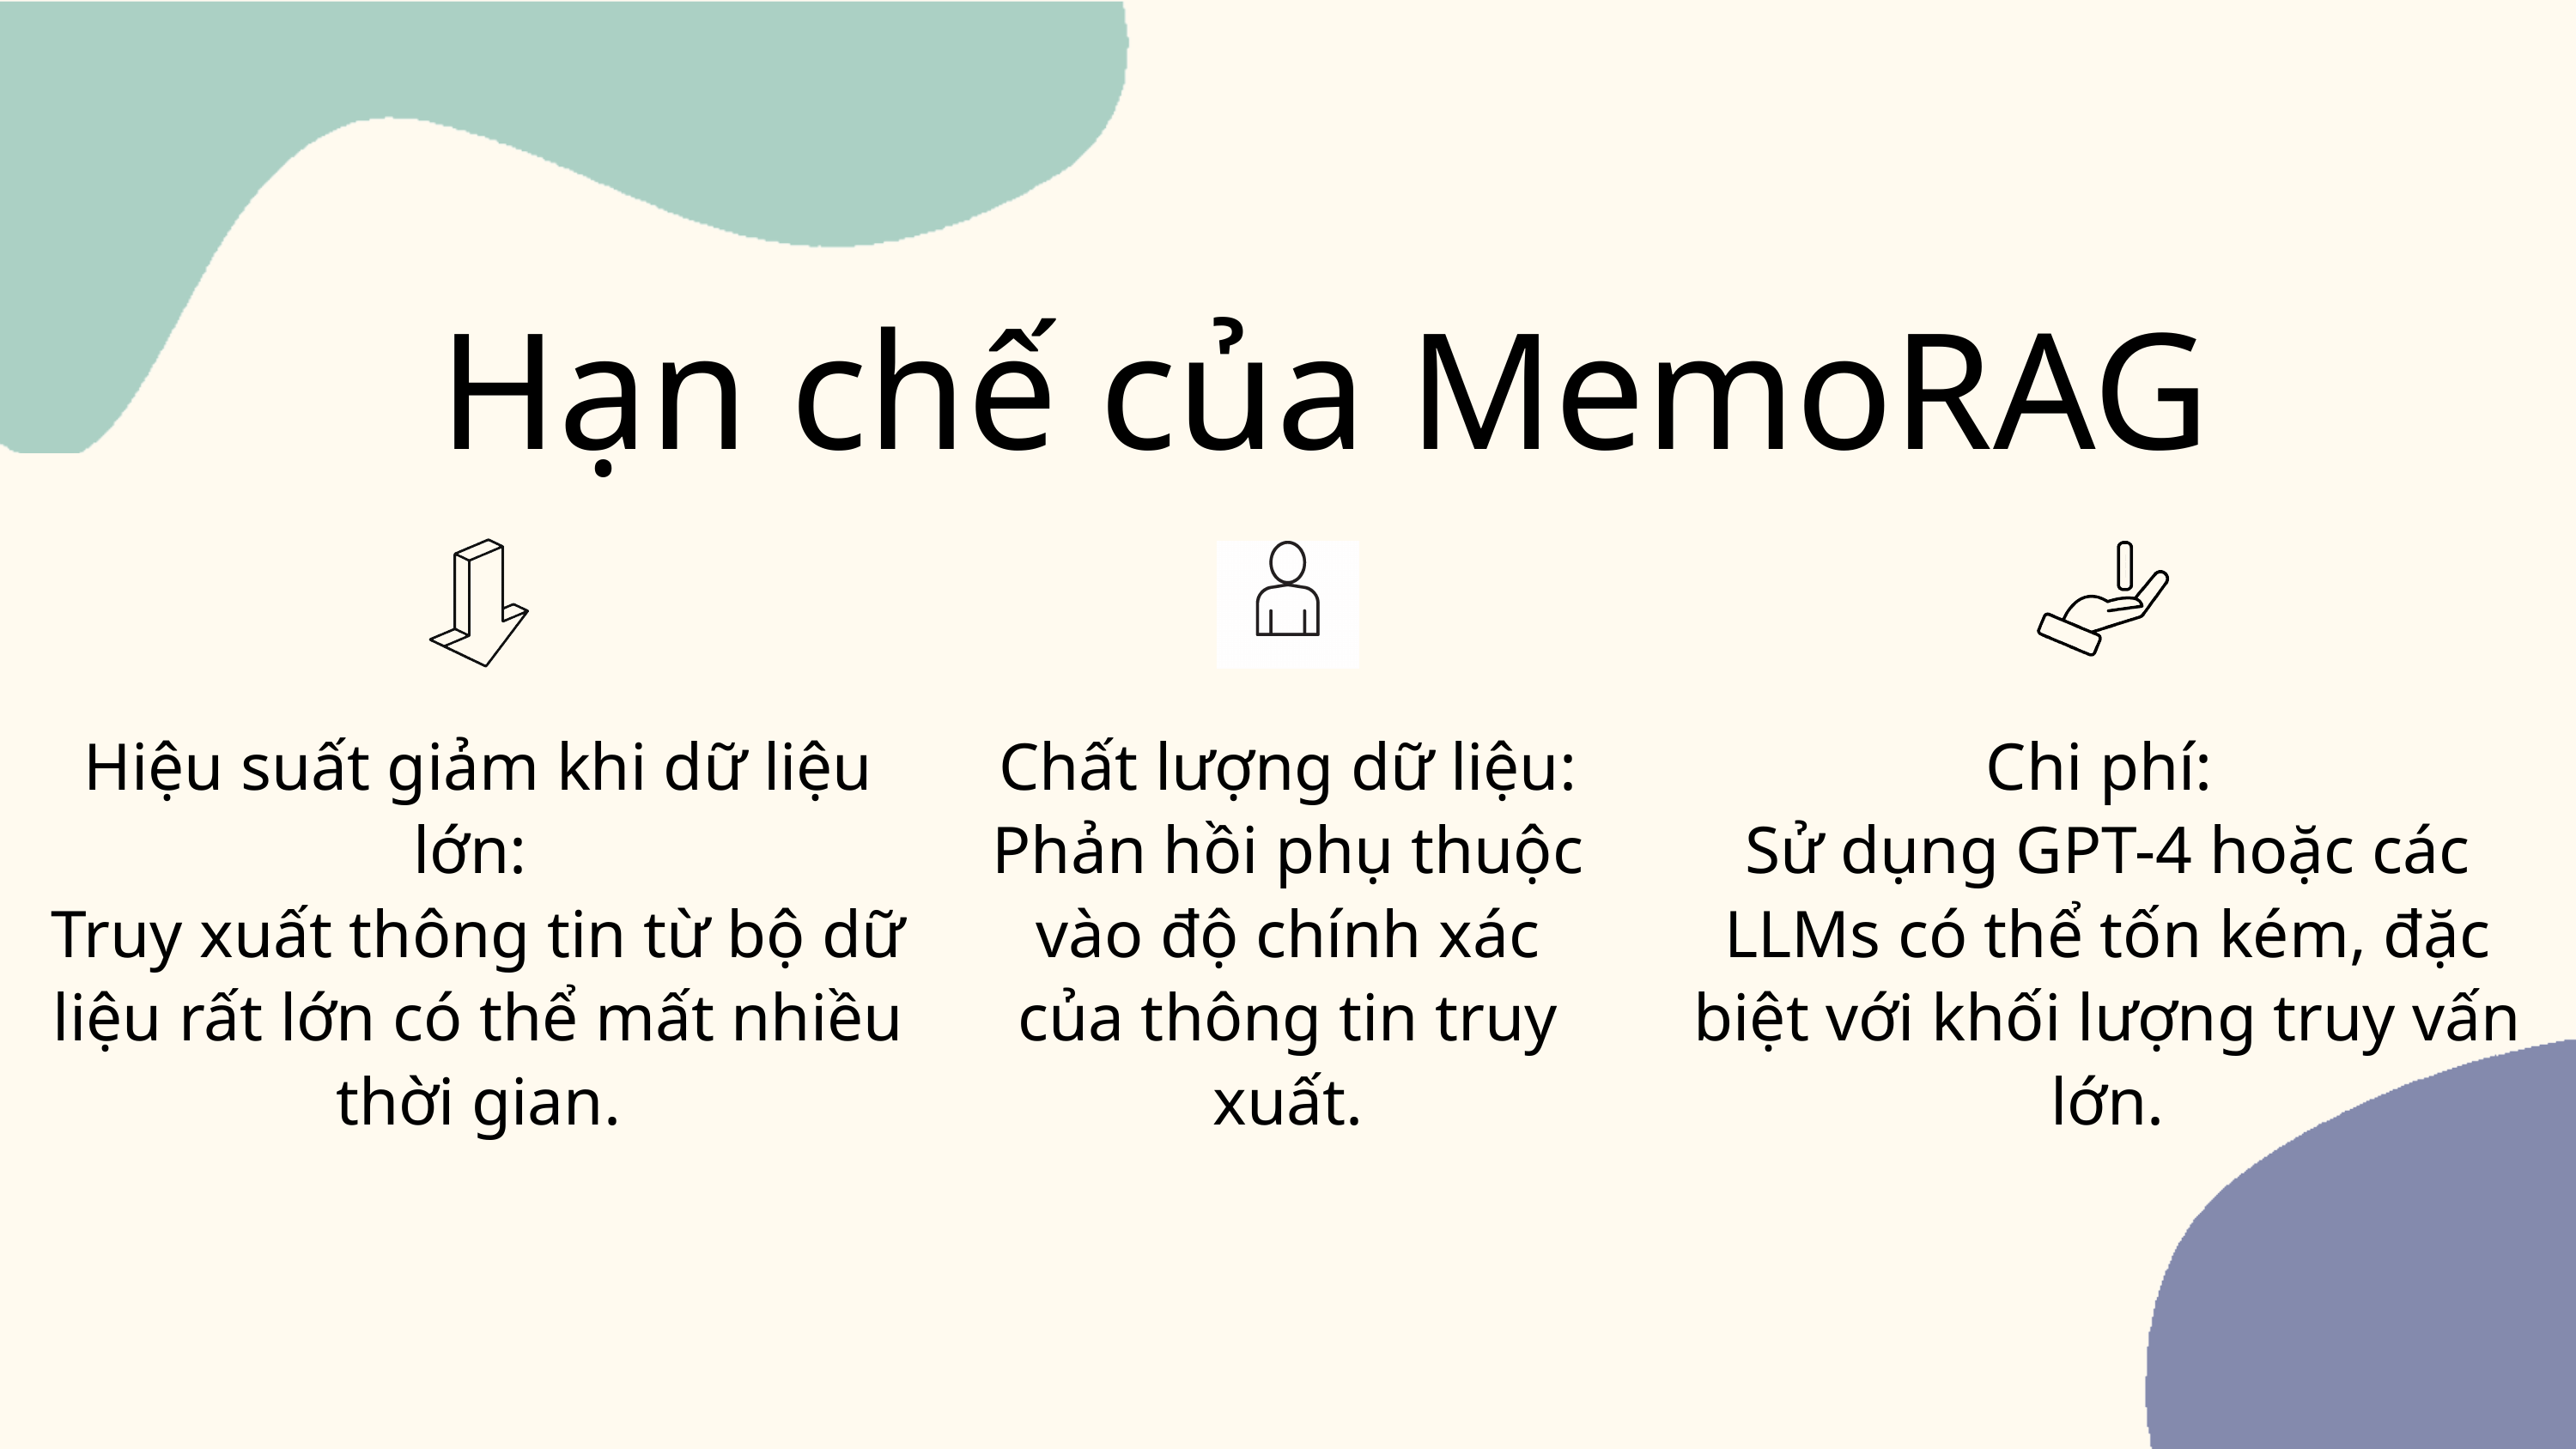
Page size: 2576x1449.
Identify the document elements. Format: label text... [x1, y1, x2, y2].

text_box Hiệu suất giảm khi dữ liệu lớn: Truy xuất thông tin từ bộ dữ liệu rất lớn có thể mất nhiều thời gian. [29, 718, 927, 1137]
picture [1217, 541, 1359, 669]
text_box Hạn chế của MemoRAG [776, 288, 2224, 482]
picture [2037, 541, 2178, 669]
text_box Chất lượng dữ liệu: Phản hồi phụ thuộc vào độ chính xác của thông tin truy xuất. [974, 718, 1602, 1137]
text_box Chi phí: Sử dụng GPT-4 hoặc các LLMs có thể tốn kém, đặc biệt với khối lượng truy vấn lớn. [1667, 718, 2549, 1137]
picture [0, 0, 1133, 814]
picture [2087, 1013, 2576, 1449]
